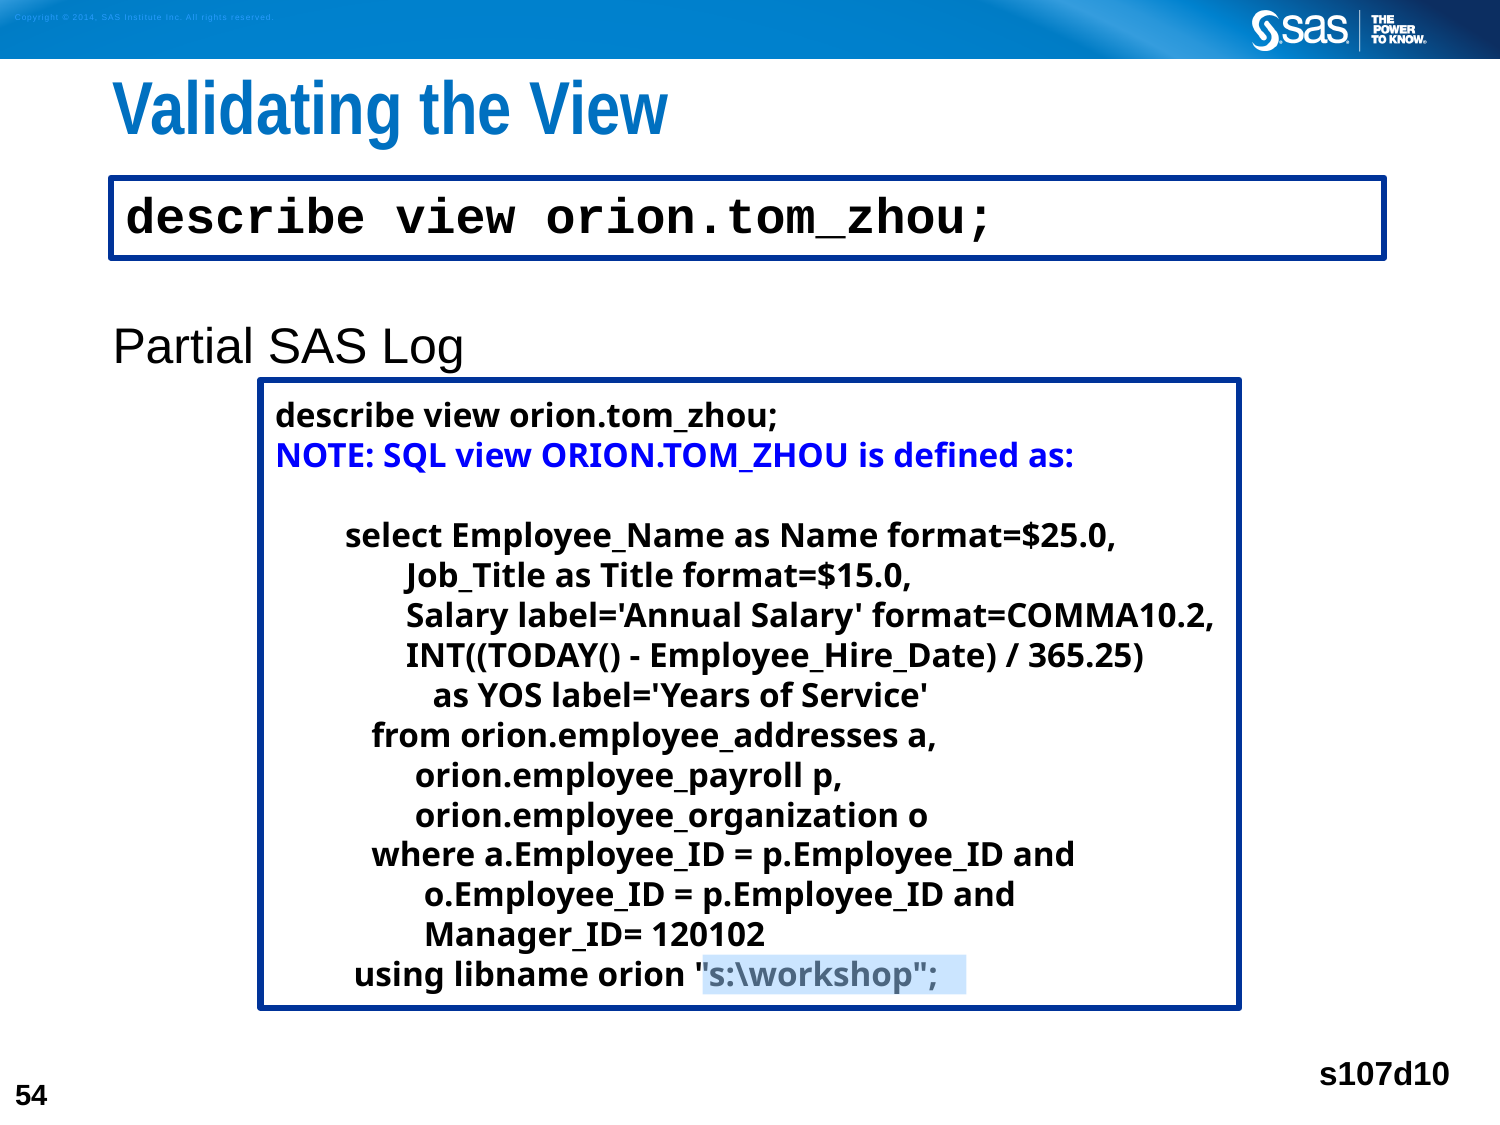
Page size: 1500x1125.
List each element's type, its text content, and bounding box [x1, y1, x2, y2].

title Validating the View [112, 75, 1500, 187]
picture [0, 0, 1500, 59]
text_box describe view orion.tom_zhou; [110, 177, 1385, 258]
text_box s107d10 [1304, 1037, 1465, 1107]
text_box [702, 954, 967, 995]
list Partial SAS Log [112, 175, 1400, 1061]
text_box describe view orion.tom_zhou; NOTE: SQL view ORION.TOM_ZHOU is defined as: select Employee_Name as Name format=$25.0, Job_Title as Title format=$15.0, Salary label='Annual Salary' format=COMMA10.2, INT((TODAY() - Employee_Hire_Date) / 365.25) as YOS label='Years of Service' from orion.employee_addresses a, orion.employee_payroll p, orion.employee_organization o where a.Employee_ID = p.Employee_ID and o.Employee_ID = p.Employee_ID and Manager_ID= 120102 using libname orion "s:\workshop"; [260, 379, 1240, 1008]
